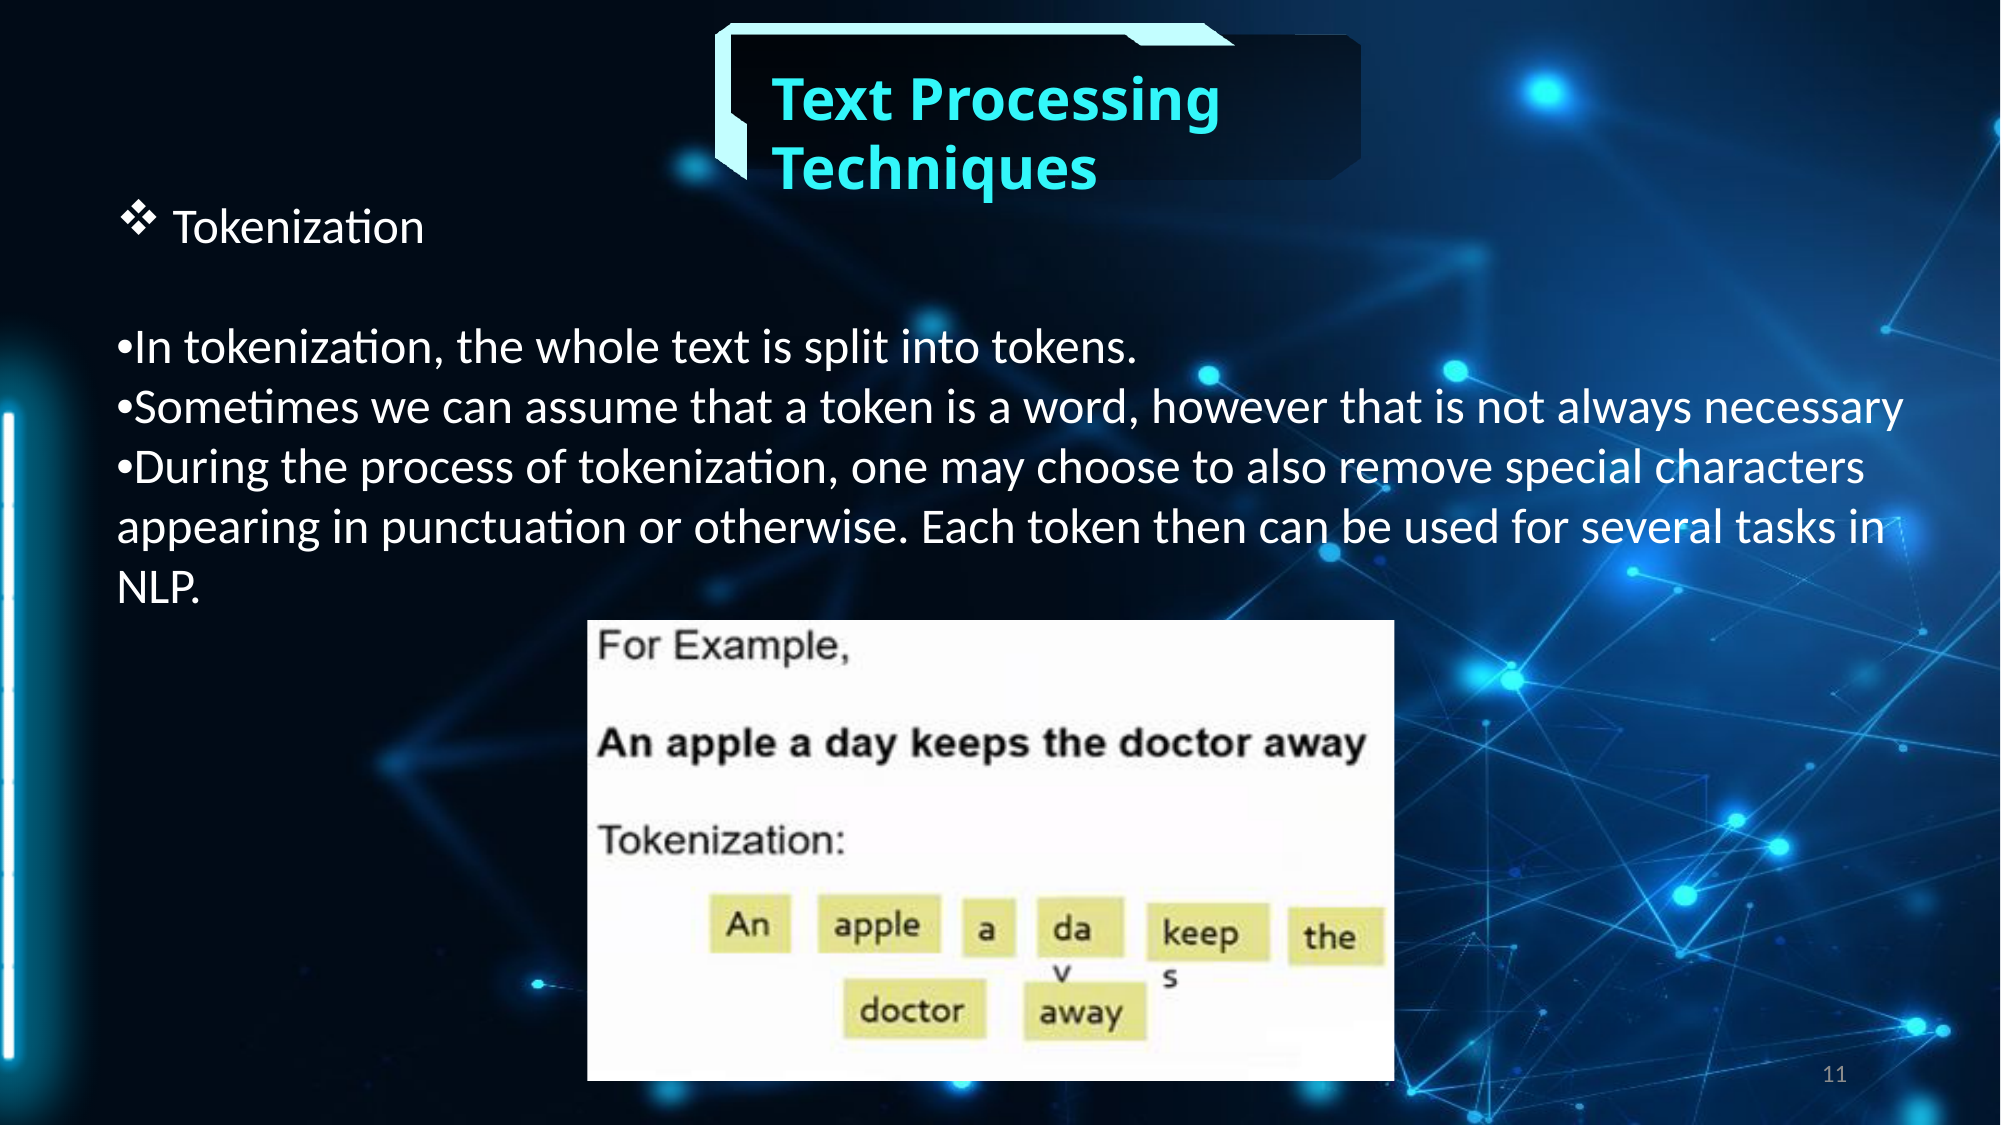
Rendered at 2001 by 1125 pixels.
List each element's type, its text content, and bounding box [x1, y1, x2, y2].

text_box Tokenization •In tokenization, the whole text is split into tokens. •Sometimes we can assume that a token is a word, however that is not always necessary •During the process of tokenization, one may choose to also remove special characters appearing in punctuation or otherwise. Each token then can be used for several tasks in NLP. [101, 186, 1973, 622]
picture [2, 411, 14, 1060]
picture [0, 0, 2001, 1125]
text_box Text Processing Techniques [757, 54, 1403, 186]
slide_number 11 [1412, 1042, 1863, 1103]
